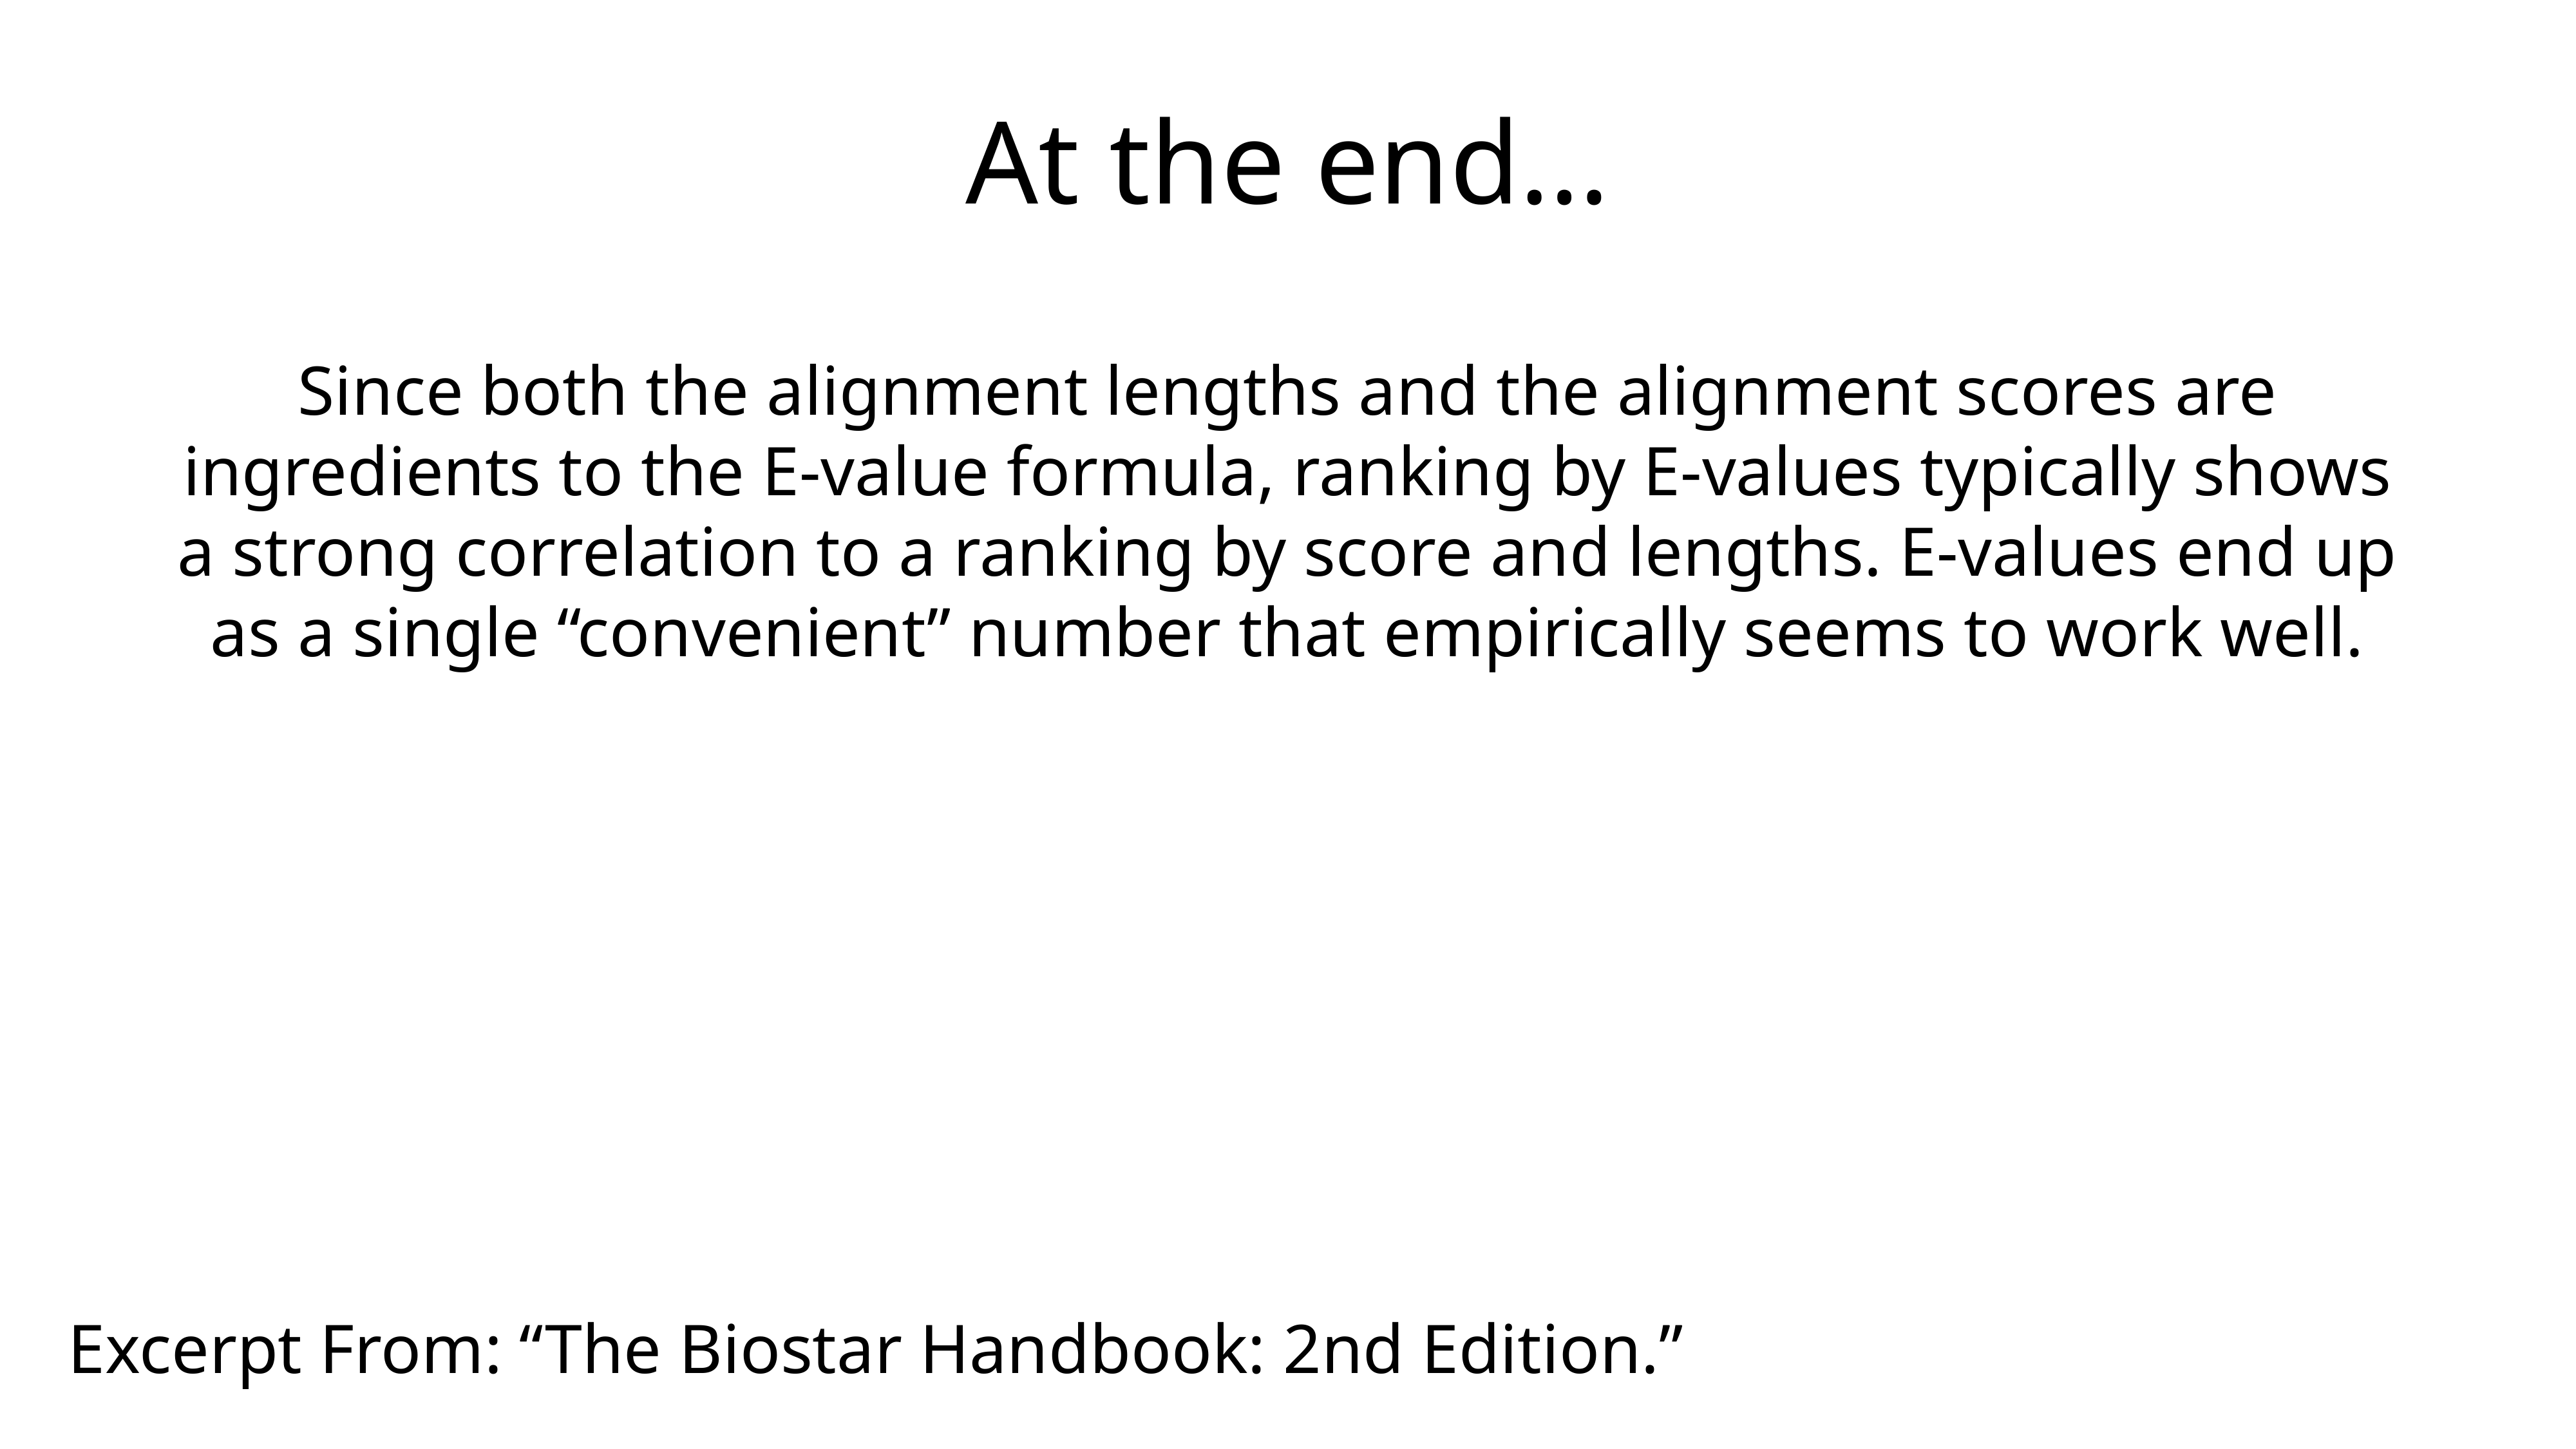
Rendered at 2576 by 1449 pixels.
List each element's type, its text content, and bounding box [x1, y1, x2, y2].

title At the end… [178, 37, 2398, 279]
text_box Excerpt From: “The Biostar Handbook: 2nd Edition.” [62, 1300, 1690, 1392]
text_box Since both the alignment lengths and the alignment scores are ingredients to the E-value formula, ranking by E-values typically shows a strong correlation to a ranking by score and lengths. E-values end up as a single “convenient” number that empirically seems to work well. [155, 343, 2421, 676]
